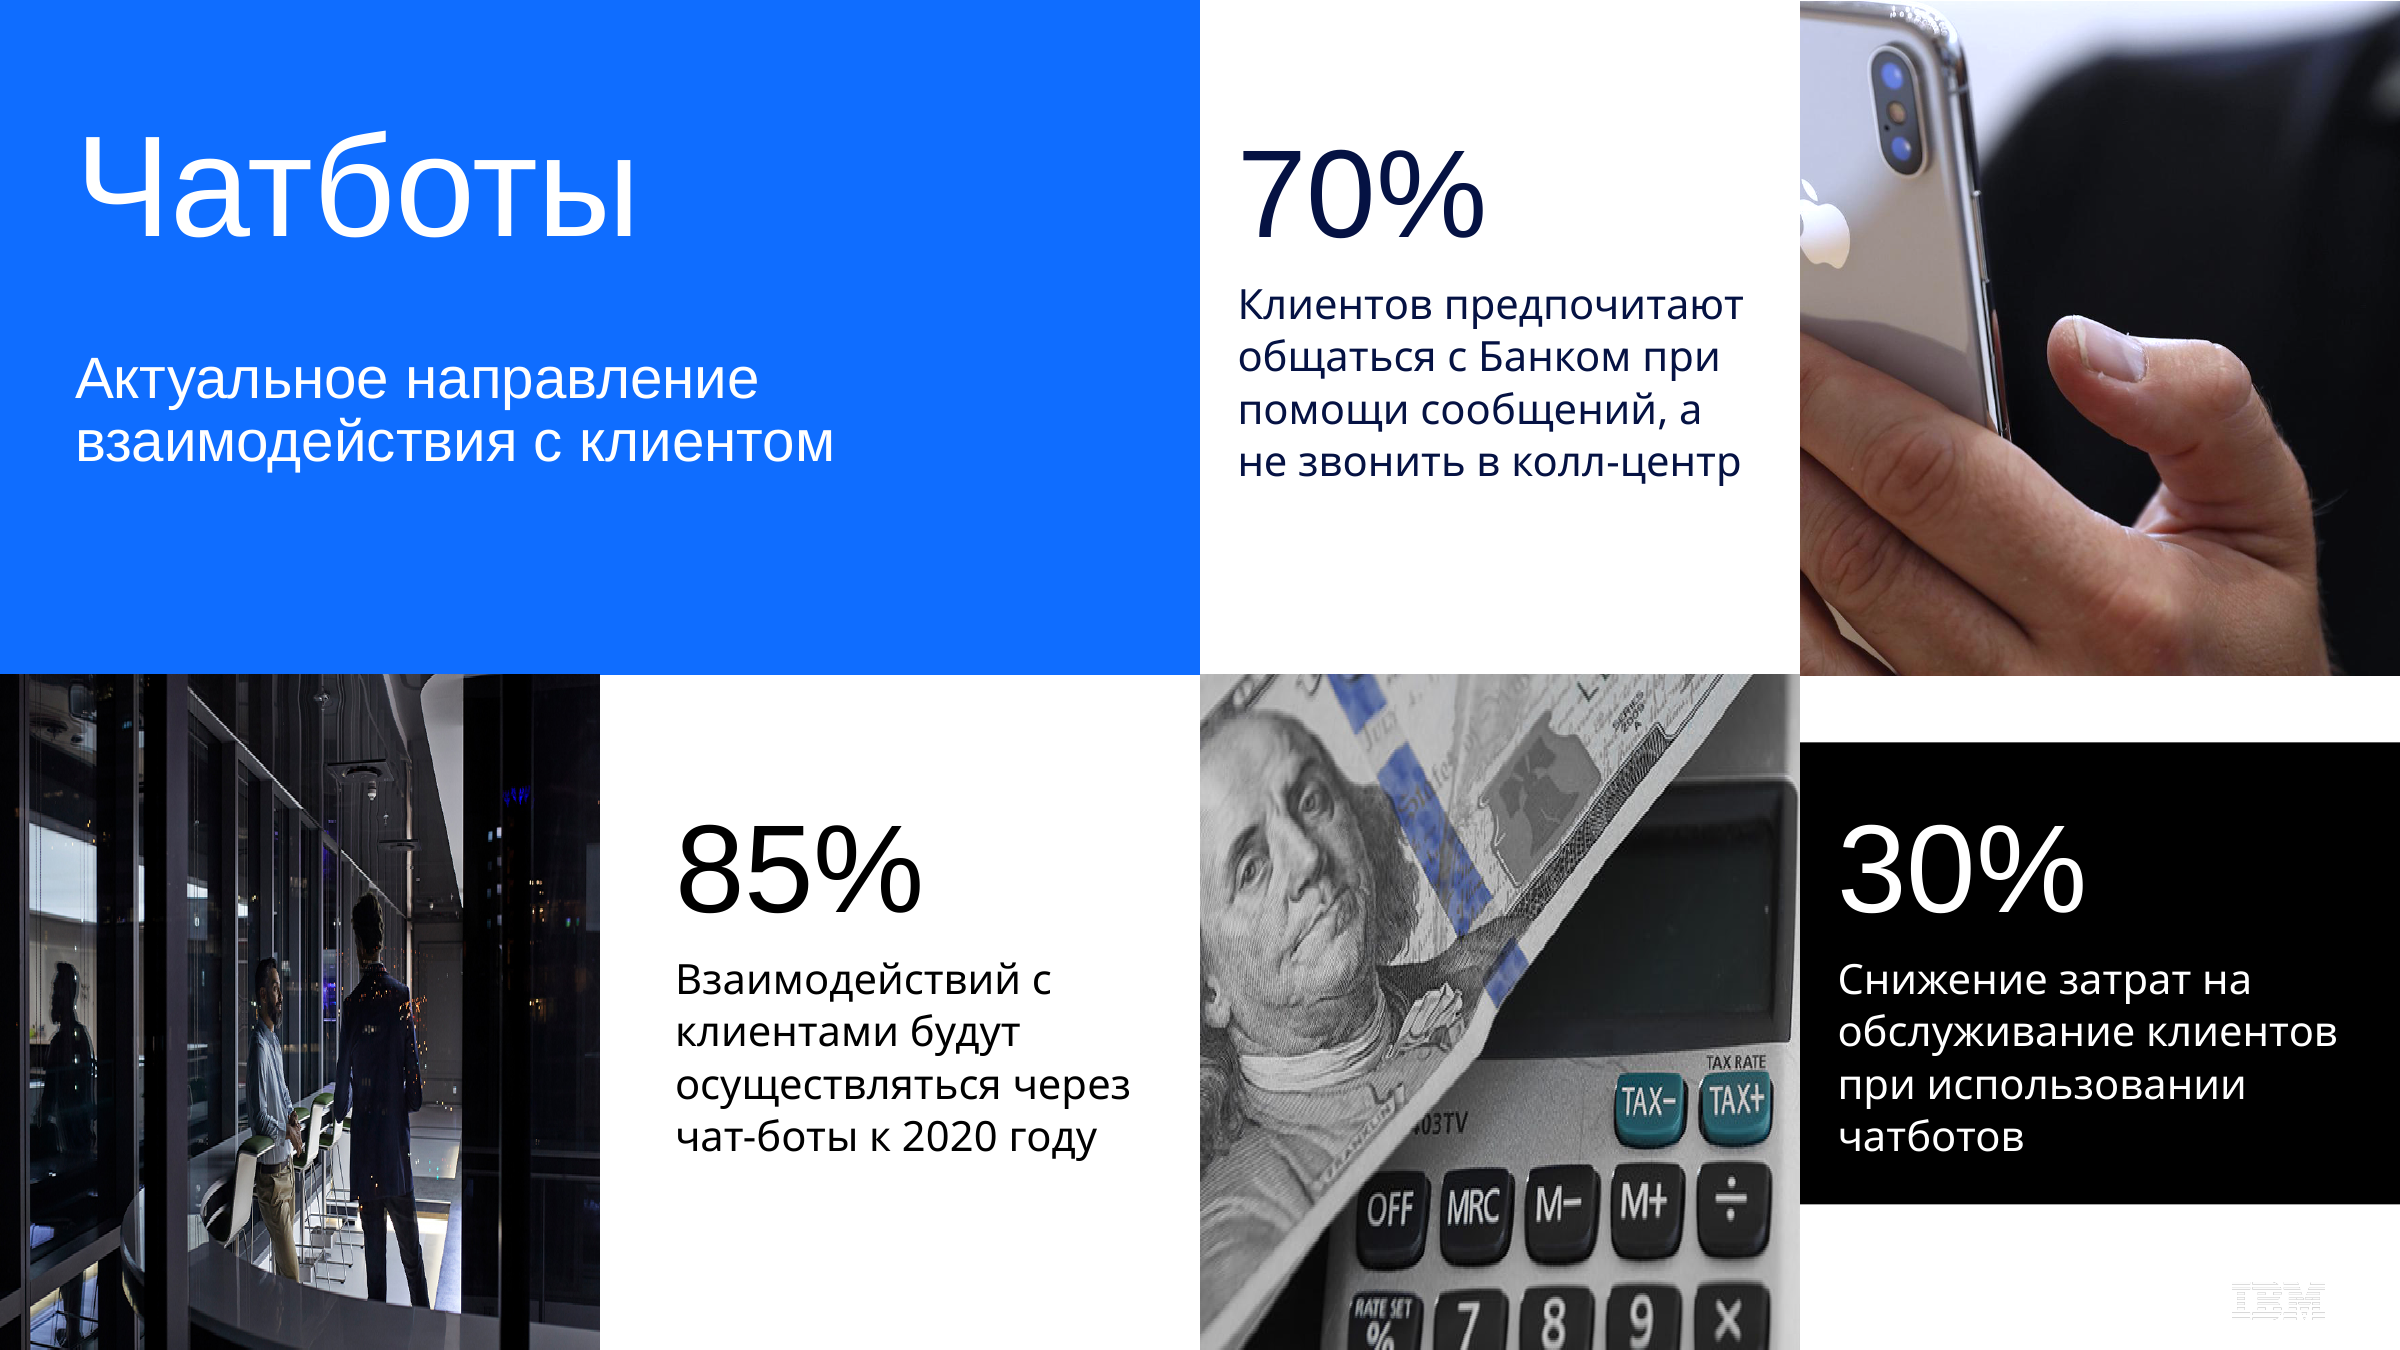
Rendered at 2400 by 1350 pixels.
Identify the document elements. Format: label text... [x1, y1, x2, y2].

picture [0, 674, 600, 1350]
list 85% Взаимодействий с клиентами будут осуществляться через чат-боты к 2020 году [600, 742, 1199, 1350]
picture [1199, 1, 2400, 1350]
title Чатботы Актуальное направление взаимодействия с клиентом [75, 112, 1200, 563]
list 30% Снижение затрат на обслуживание клиентов при использовании чатботов [1800, 742, 2400, 1205]
picture [2232, 1282, 2325, 1320]
list 70% Клиентов предпочитают общаться с Банком при помощи сообщений, а не звонить в колл-центр [1200, 67, 1799, 674]
